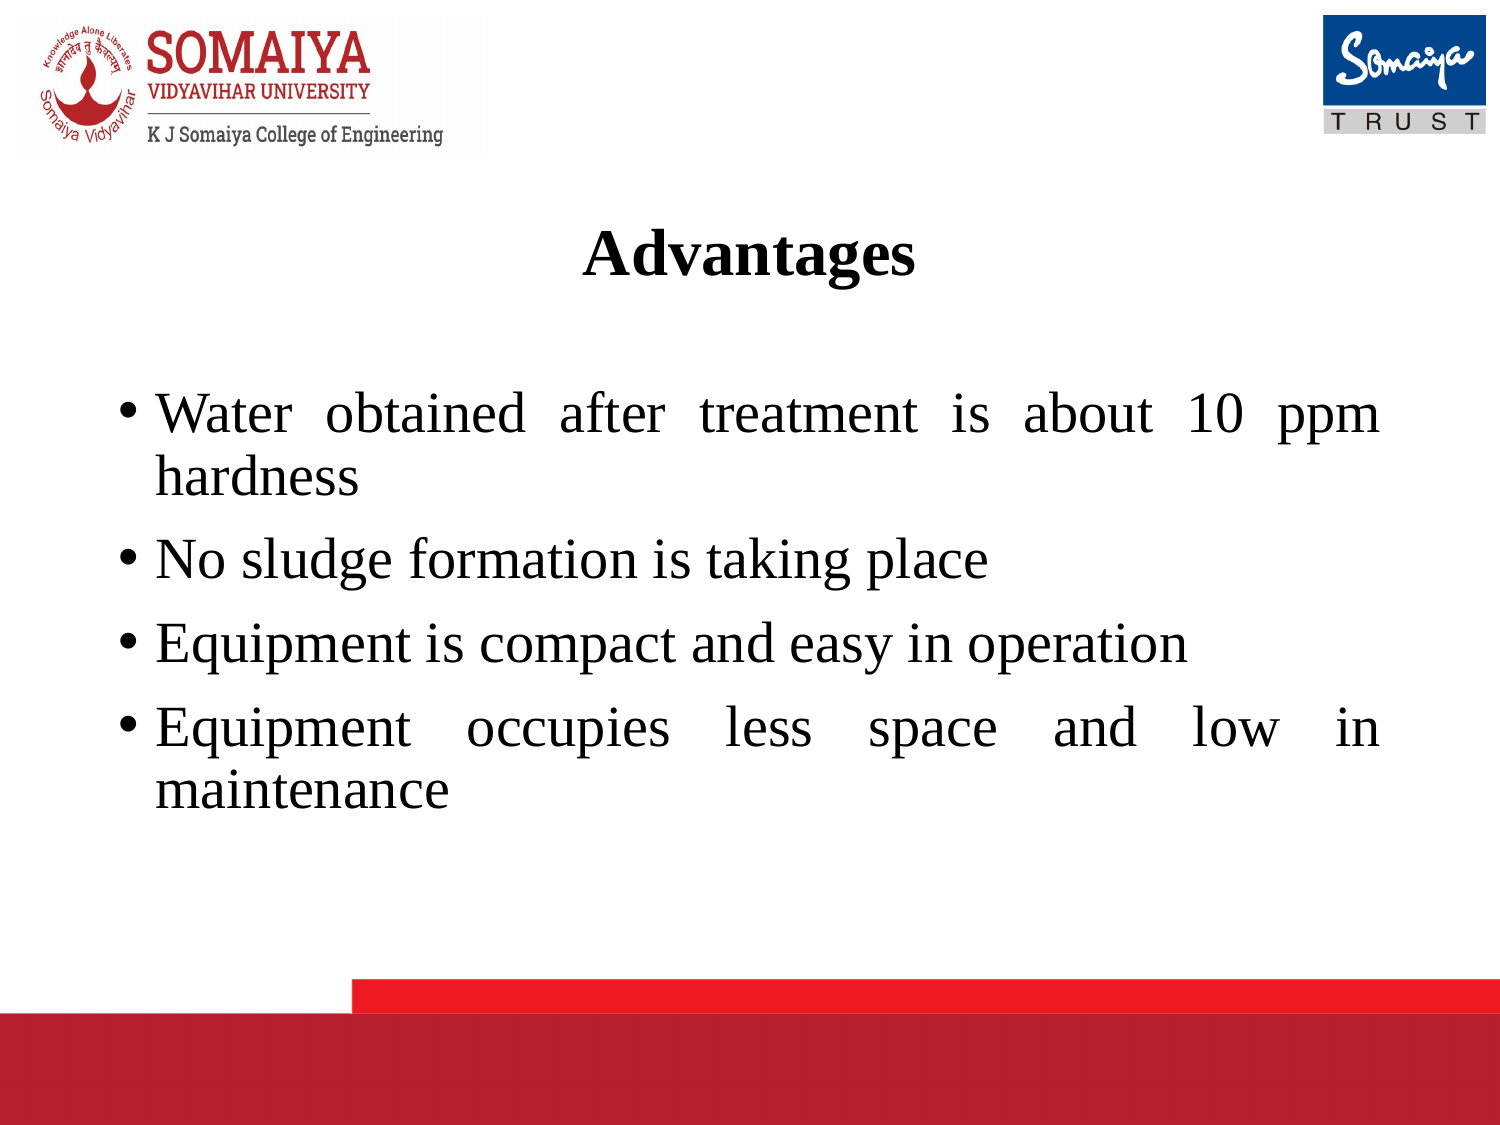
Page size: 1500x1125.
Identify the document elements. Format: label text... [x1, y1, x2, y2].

picture [22, 15, 488, 157]
picture [1323, 15, 1486, 134]
list Water obtained after treatment is about 10 ppm hardness No sludge formation is taking place Equipment is compact and easy in operation Equipment occupies less space and low in maintenance [103, 374, 1397, 888]
title Advantages [103, 145, 1397, 363]
picture [0, 980, 1500, 1125]
